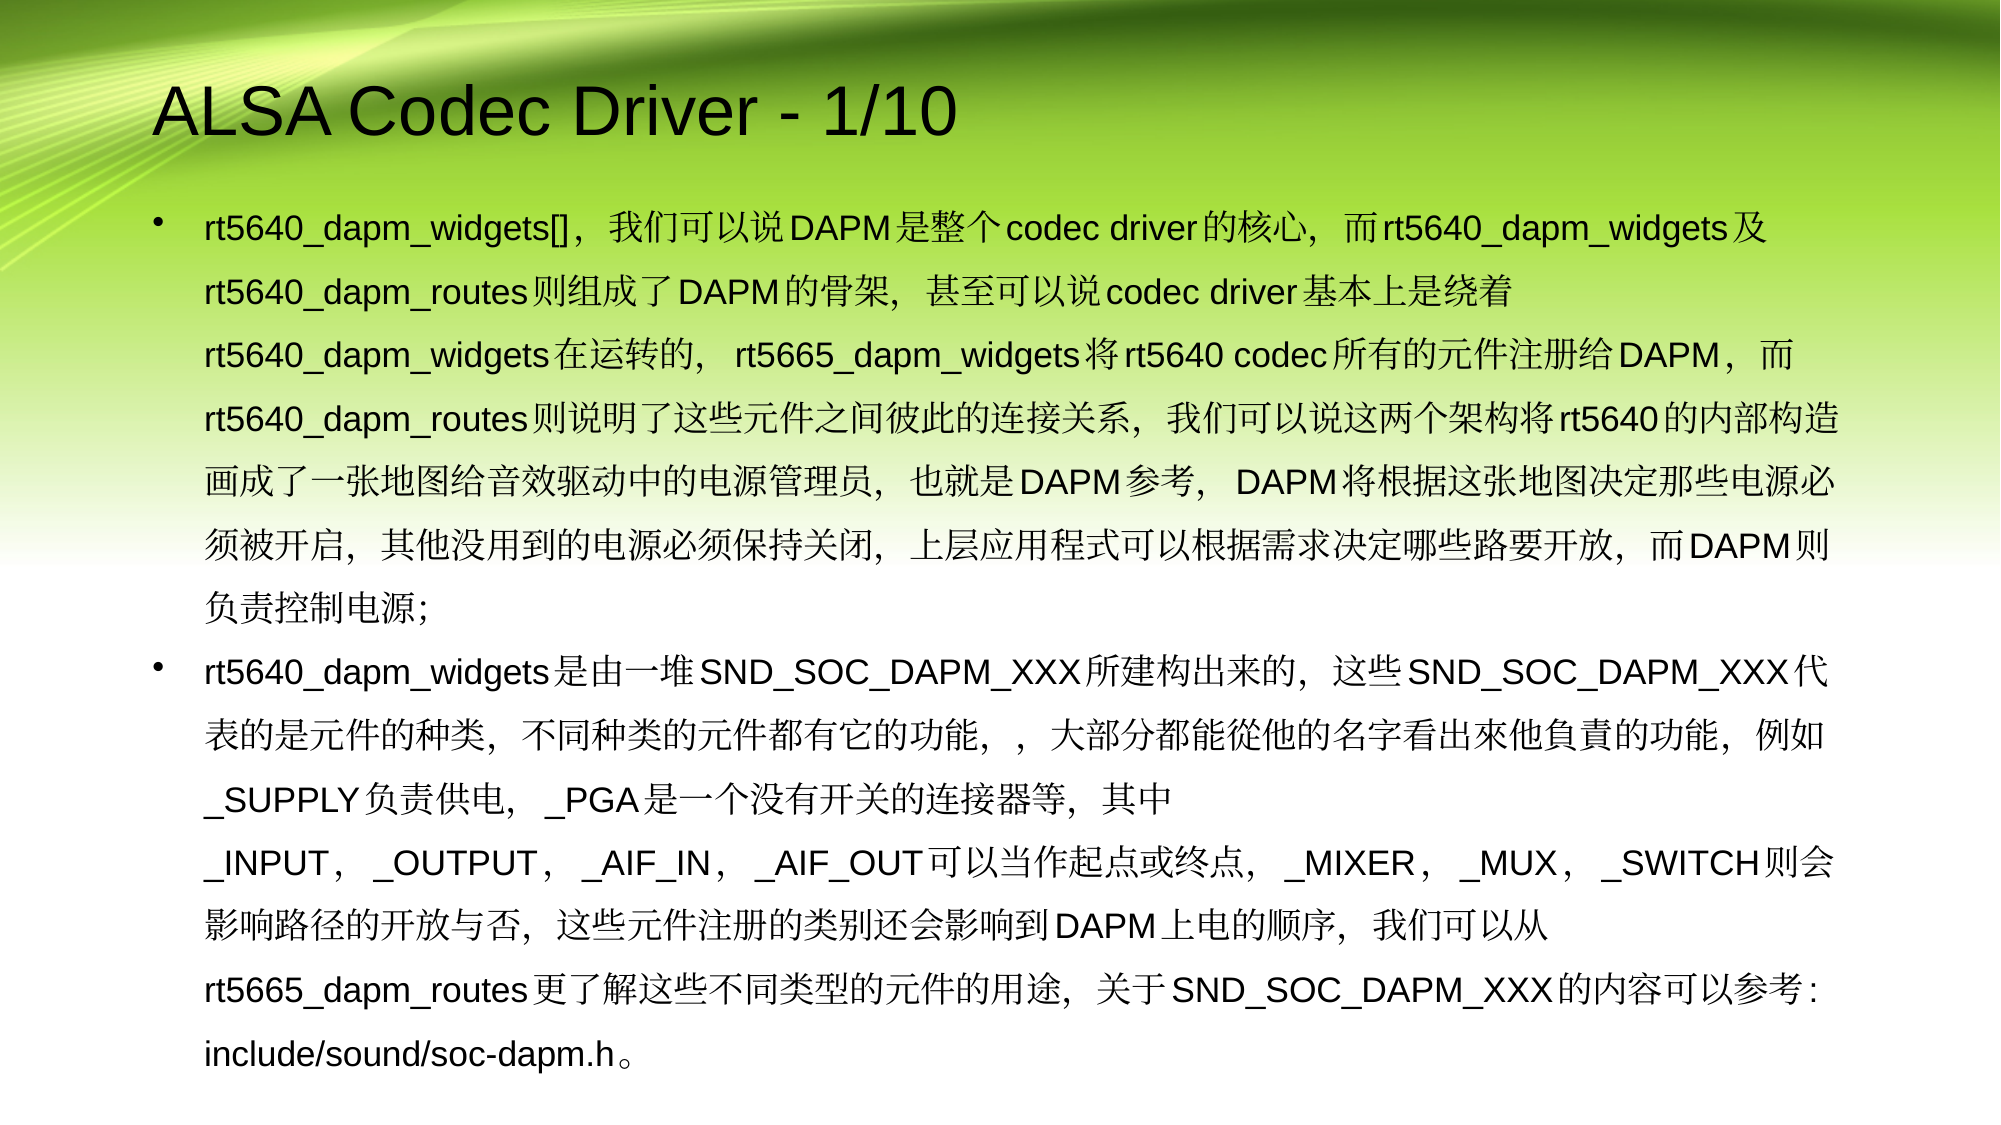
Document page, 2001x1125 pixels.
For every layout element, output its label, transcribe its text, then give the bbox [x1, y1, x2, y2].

list rt5640_dapm_widgets[]，我们可以说DAPM是整个codec driver的核心，而rt5640_dapm_widgets及rt5640_dapm_routes则组成了DAPM的骨架，甚至可以说codec driver基本上是绕着rt5640_dapm_widgets在运转的，rt5665_dapm_widgets将rt5640 codec所有的元件注册给DAPM，而rt5640_dapm_routes则说明了这些元件之间彼此的连接关系，我们可以说这两个架构将rt5640的内部构造画成了一张地图给音效驱动中的电源管理员，也就是DAPM参考，DAPM将根据这张地图决定那些电源必须被开启，其他没用到的电源必须保持关闭，上层应用程式可以根据需求决定哪些路要开放，而DAPM则负责控制电源； rt5640_dapm_widgets是由一堆SND_SOC_DAPM_XXX所建构出来的，这些SND_SOC_DAPM_XXX代表的是元件的种类，不同种类的元件都有它的功能，，大部分都能從他的名字看出來他負責的功能，例如_SUPPLY负责供电，_PGA是一个没有开关的连接器等，其中_INPUT，_OUTPUT，_AIF_IN，_AIF_OUT可以当作起点或终点，_MIXER，_MUX，_SWITCH则会影响路径的开放与否，这些元件注册的类别还会影响到DAPM上电的顺序，我们可以从rt5665_dapm_routes更了解这些不同类型的元件的用途，关于SND_SOC_DAPM_XXX的内容可以参考: include/sound/soc-dapm.h。 [137, 176, 1863, 1095]
title ALSA Codec Driver - 1/10 [137, 57, 1863, 158]
picture [0, 0, 2000, 1125]
